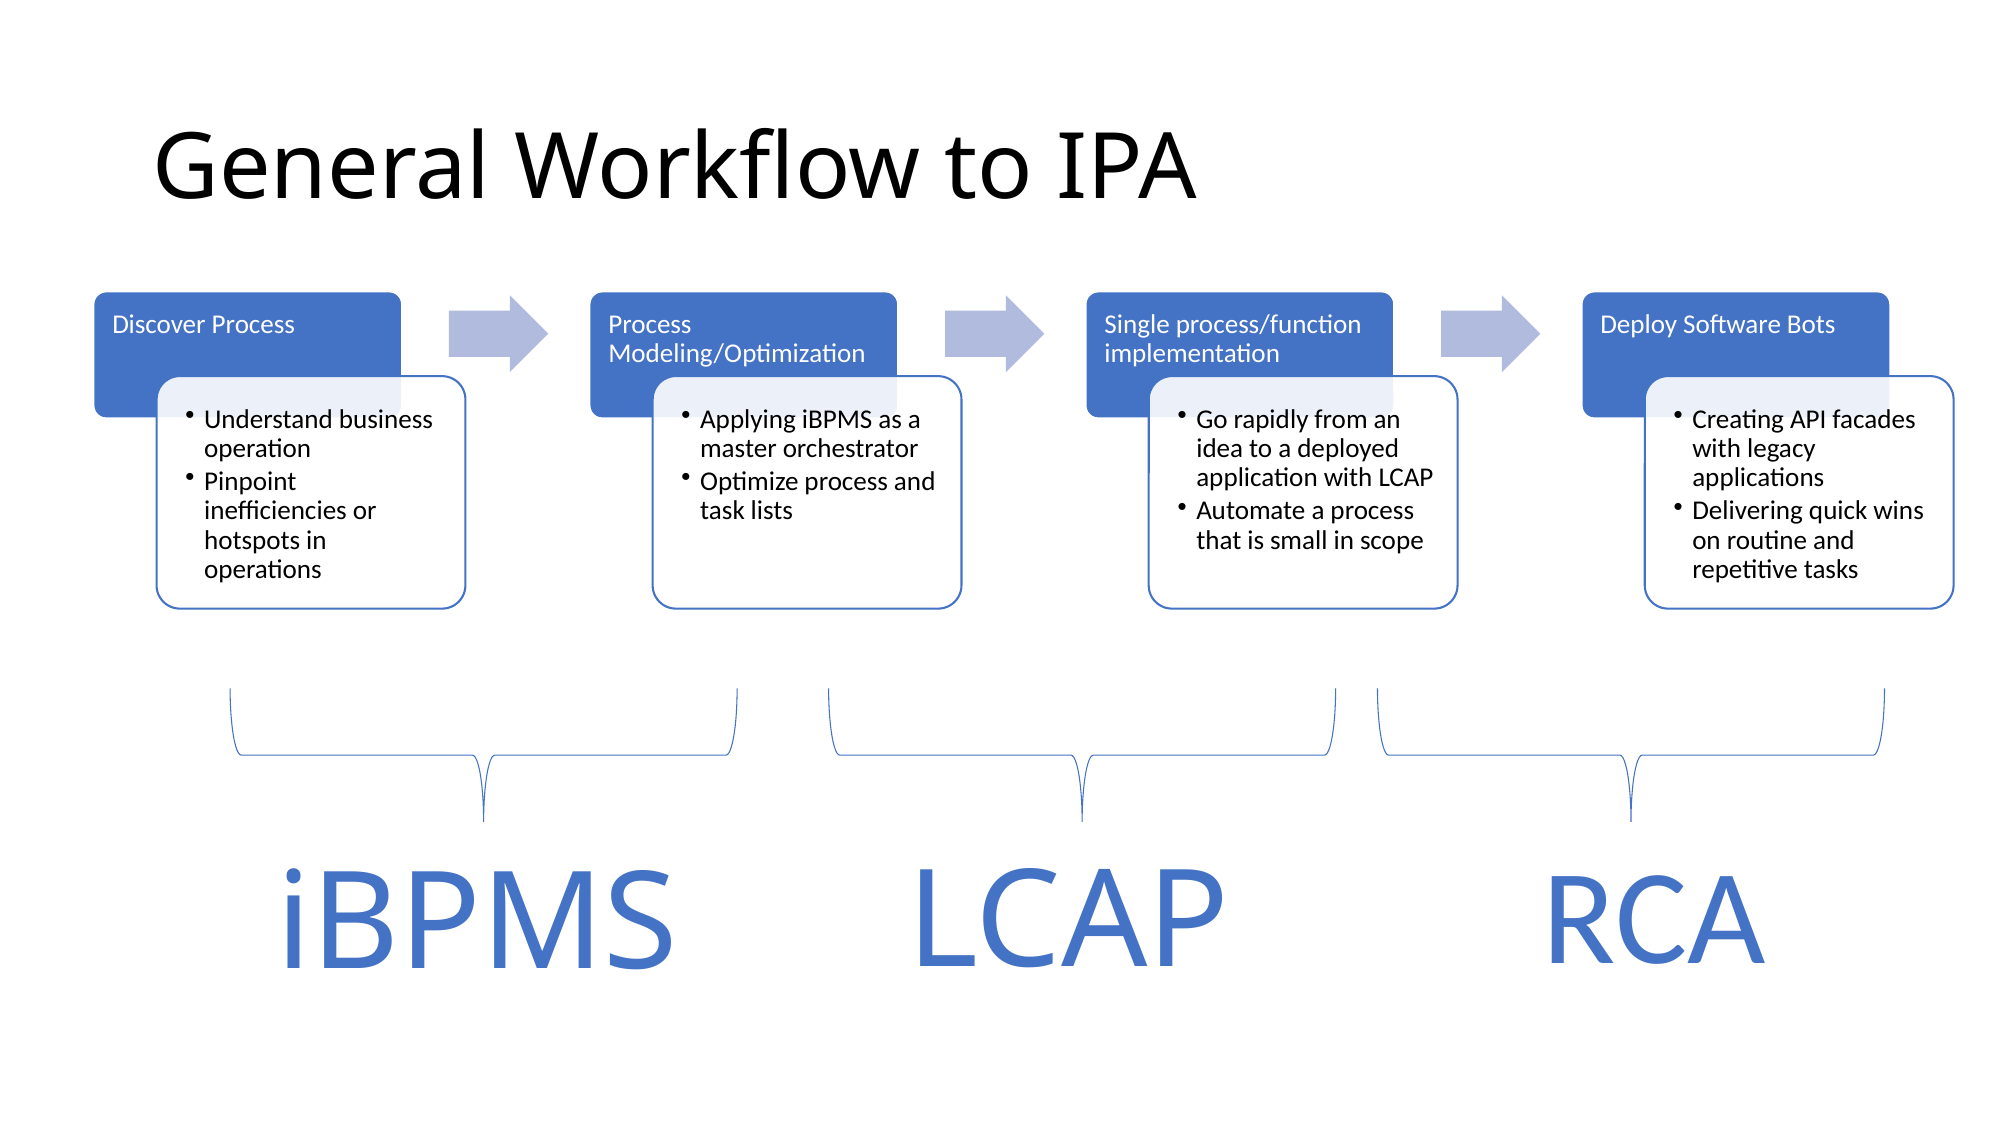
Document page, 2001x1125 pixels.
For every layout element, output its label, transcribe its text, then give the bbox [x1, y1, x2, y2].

text_box LCAP [769, 818, 1368, 1026]
text_box [837, 754, 1328, 822]
text_box iBPMS [178, 820, 777, 1029]
title General Workflow to IPA [137, 59, 1863, 146]
text_box RCA [1355, 816, 1954, 1024]
text_box [1385, 754, 1876, 822]
text_box [238, 754, 729, 822]
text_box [93, 146, 1954, 754]
